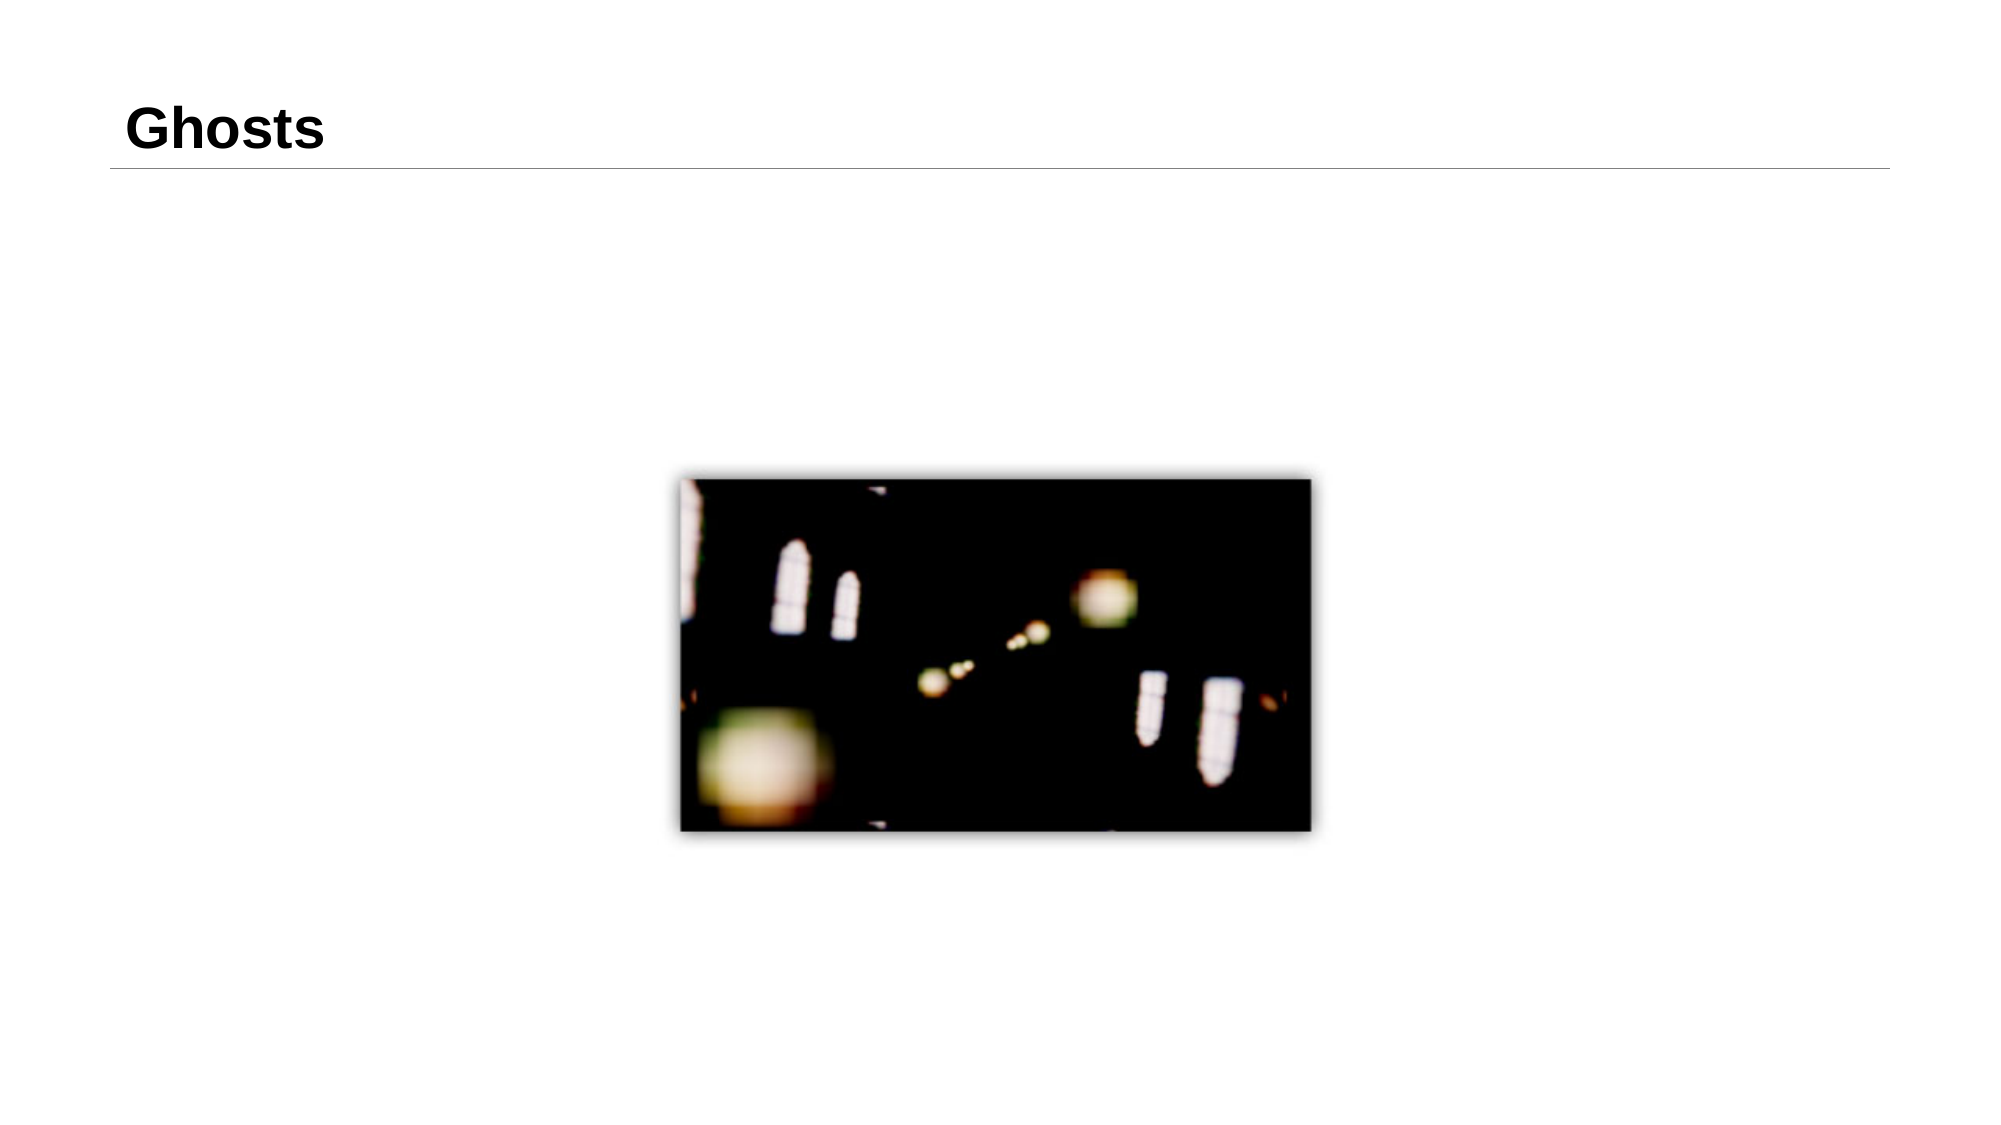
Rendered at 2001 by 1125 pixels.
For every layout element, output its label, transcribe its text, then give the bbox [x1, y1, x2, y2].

picture [657, 456, 1343, 857]
title Ghosts [109, 0, 1890, 169]
